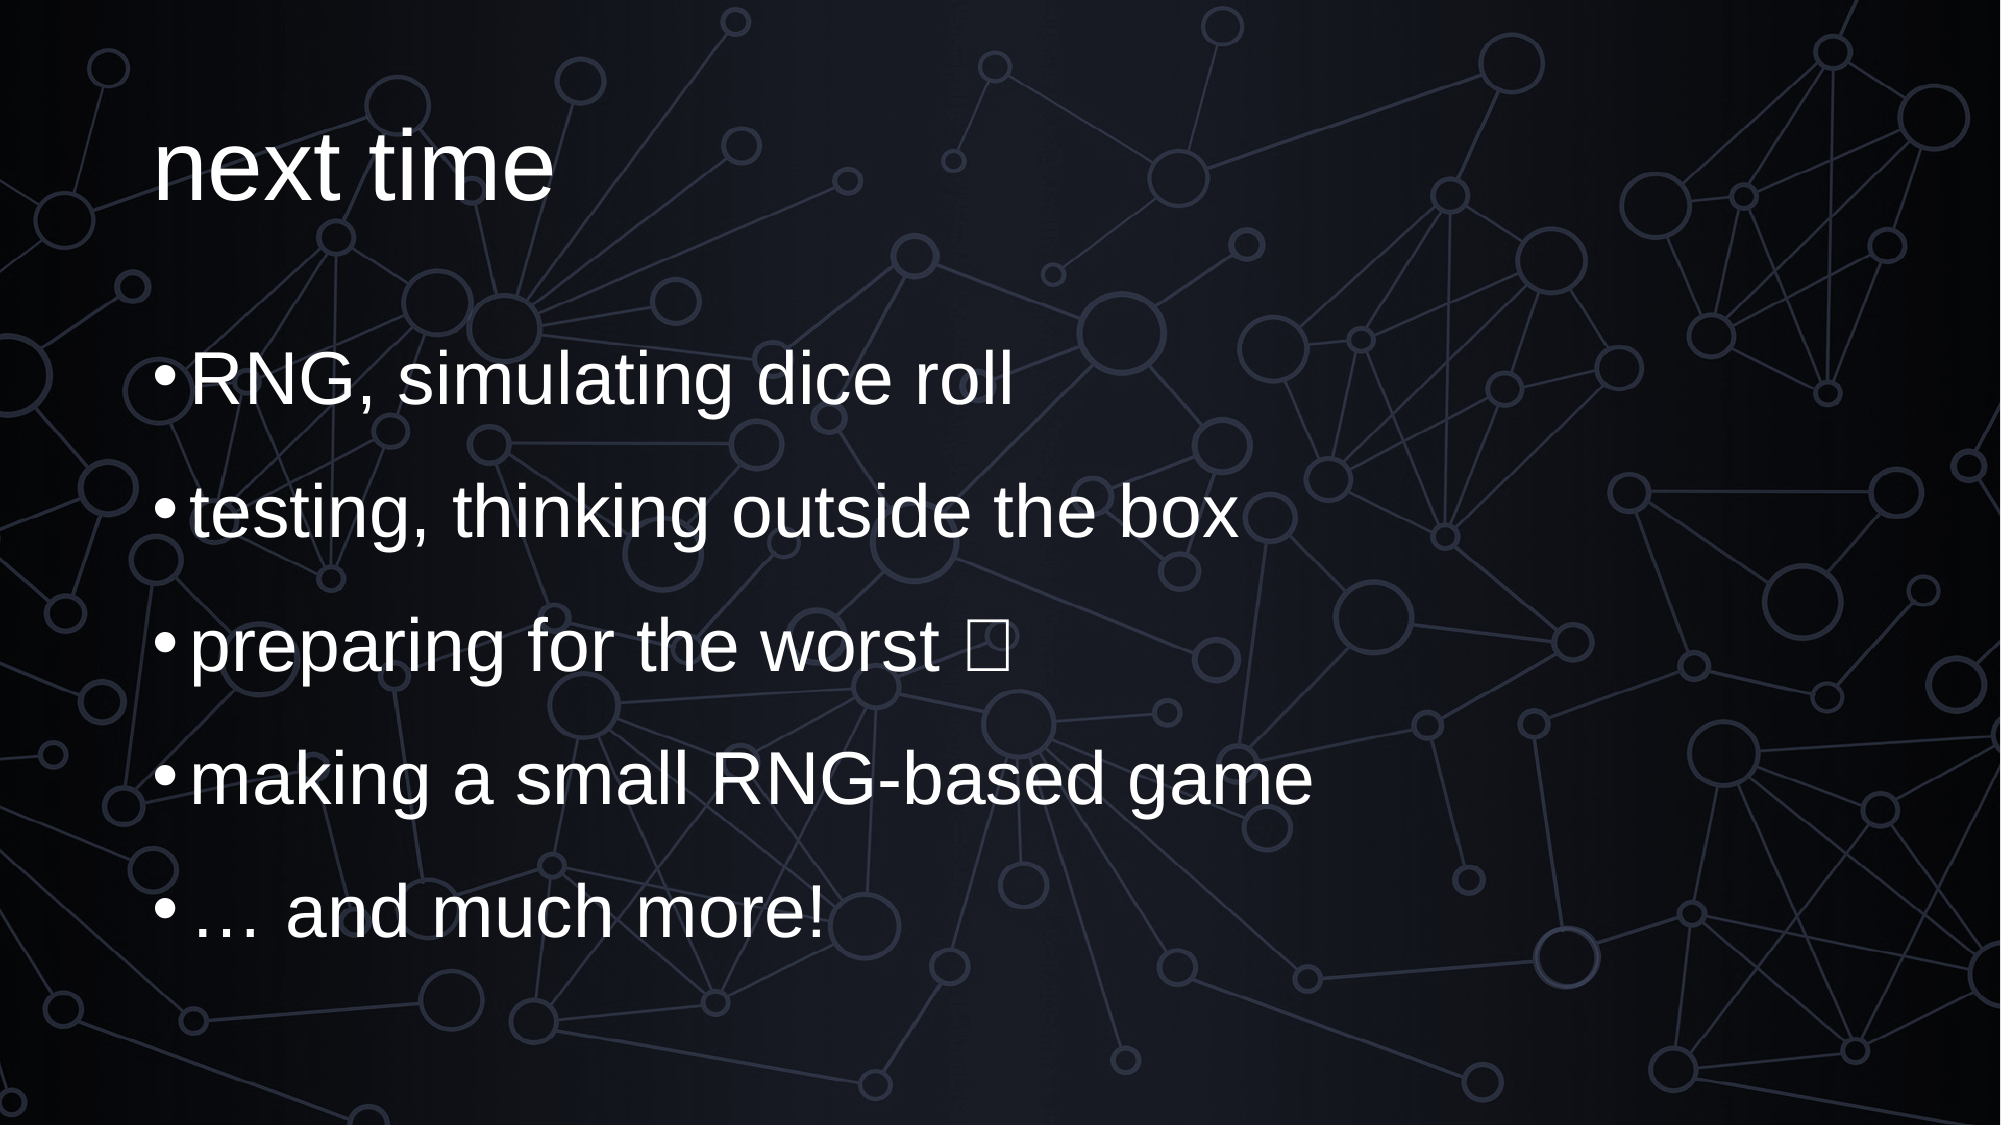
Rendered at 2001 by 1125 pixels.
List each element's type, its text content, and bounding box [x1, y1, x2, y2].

list RNG, simulating dice roll testing, thinking outside the box preparing for the worst 🫠 making a small RNG-based game … and much more! [137, 299, 1863, 1014]
title next time [137, 59, 1863, 278]
